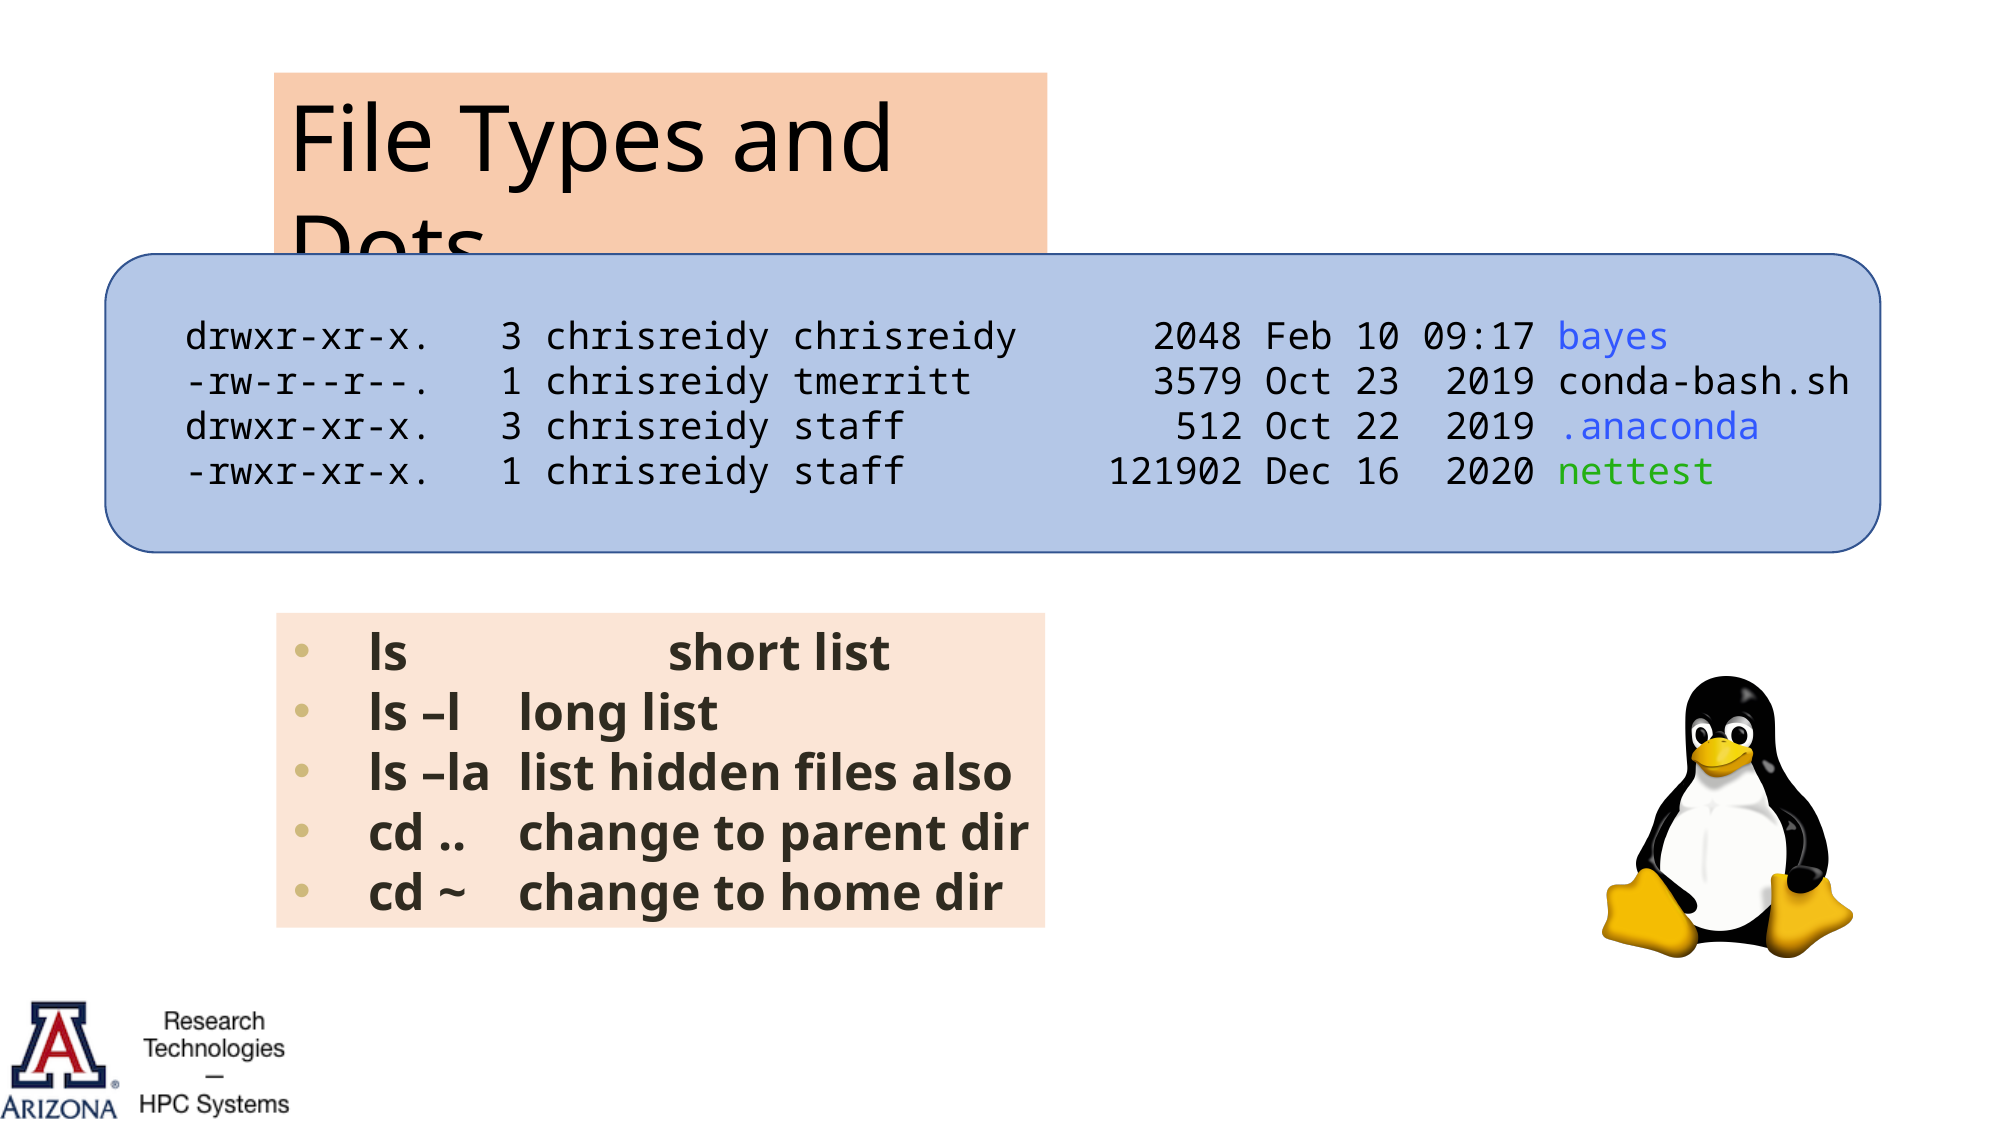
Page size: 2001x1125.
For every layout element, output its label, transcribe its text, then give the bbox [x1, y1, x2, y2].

picture [1602, 676, 1853, 958]
text_box ls short list ls –l long list ls –la list hidden files also cd .. change to parent dir cd ~ change to home dir [276, 612, 1046, 928]
text_box [104, 253, 1882, 554]
text_box File Types and Dots [274, 72, 1048, 253]
picture [0, 998, 298, 1125]
text_box drwxr-xr-x. 3 chrisreidy chrisreidy 2048 Feb 10 09:17 bayes -rw-r--r--. 1 chrisreidy tmerritt 3579 Oct 23 2019 conda-bash.sh drwxr-xr-x. 3 chrisreidy staff 512 Oct 22 2019 .anaconda -rwxr-xr-x. 1 chrisreidy staff 121902 Dec 16 2020 nettest [170, 304, 1866, 500]
